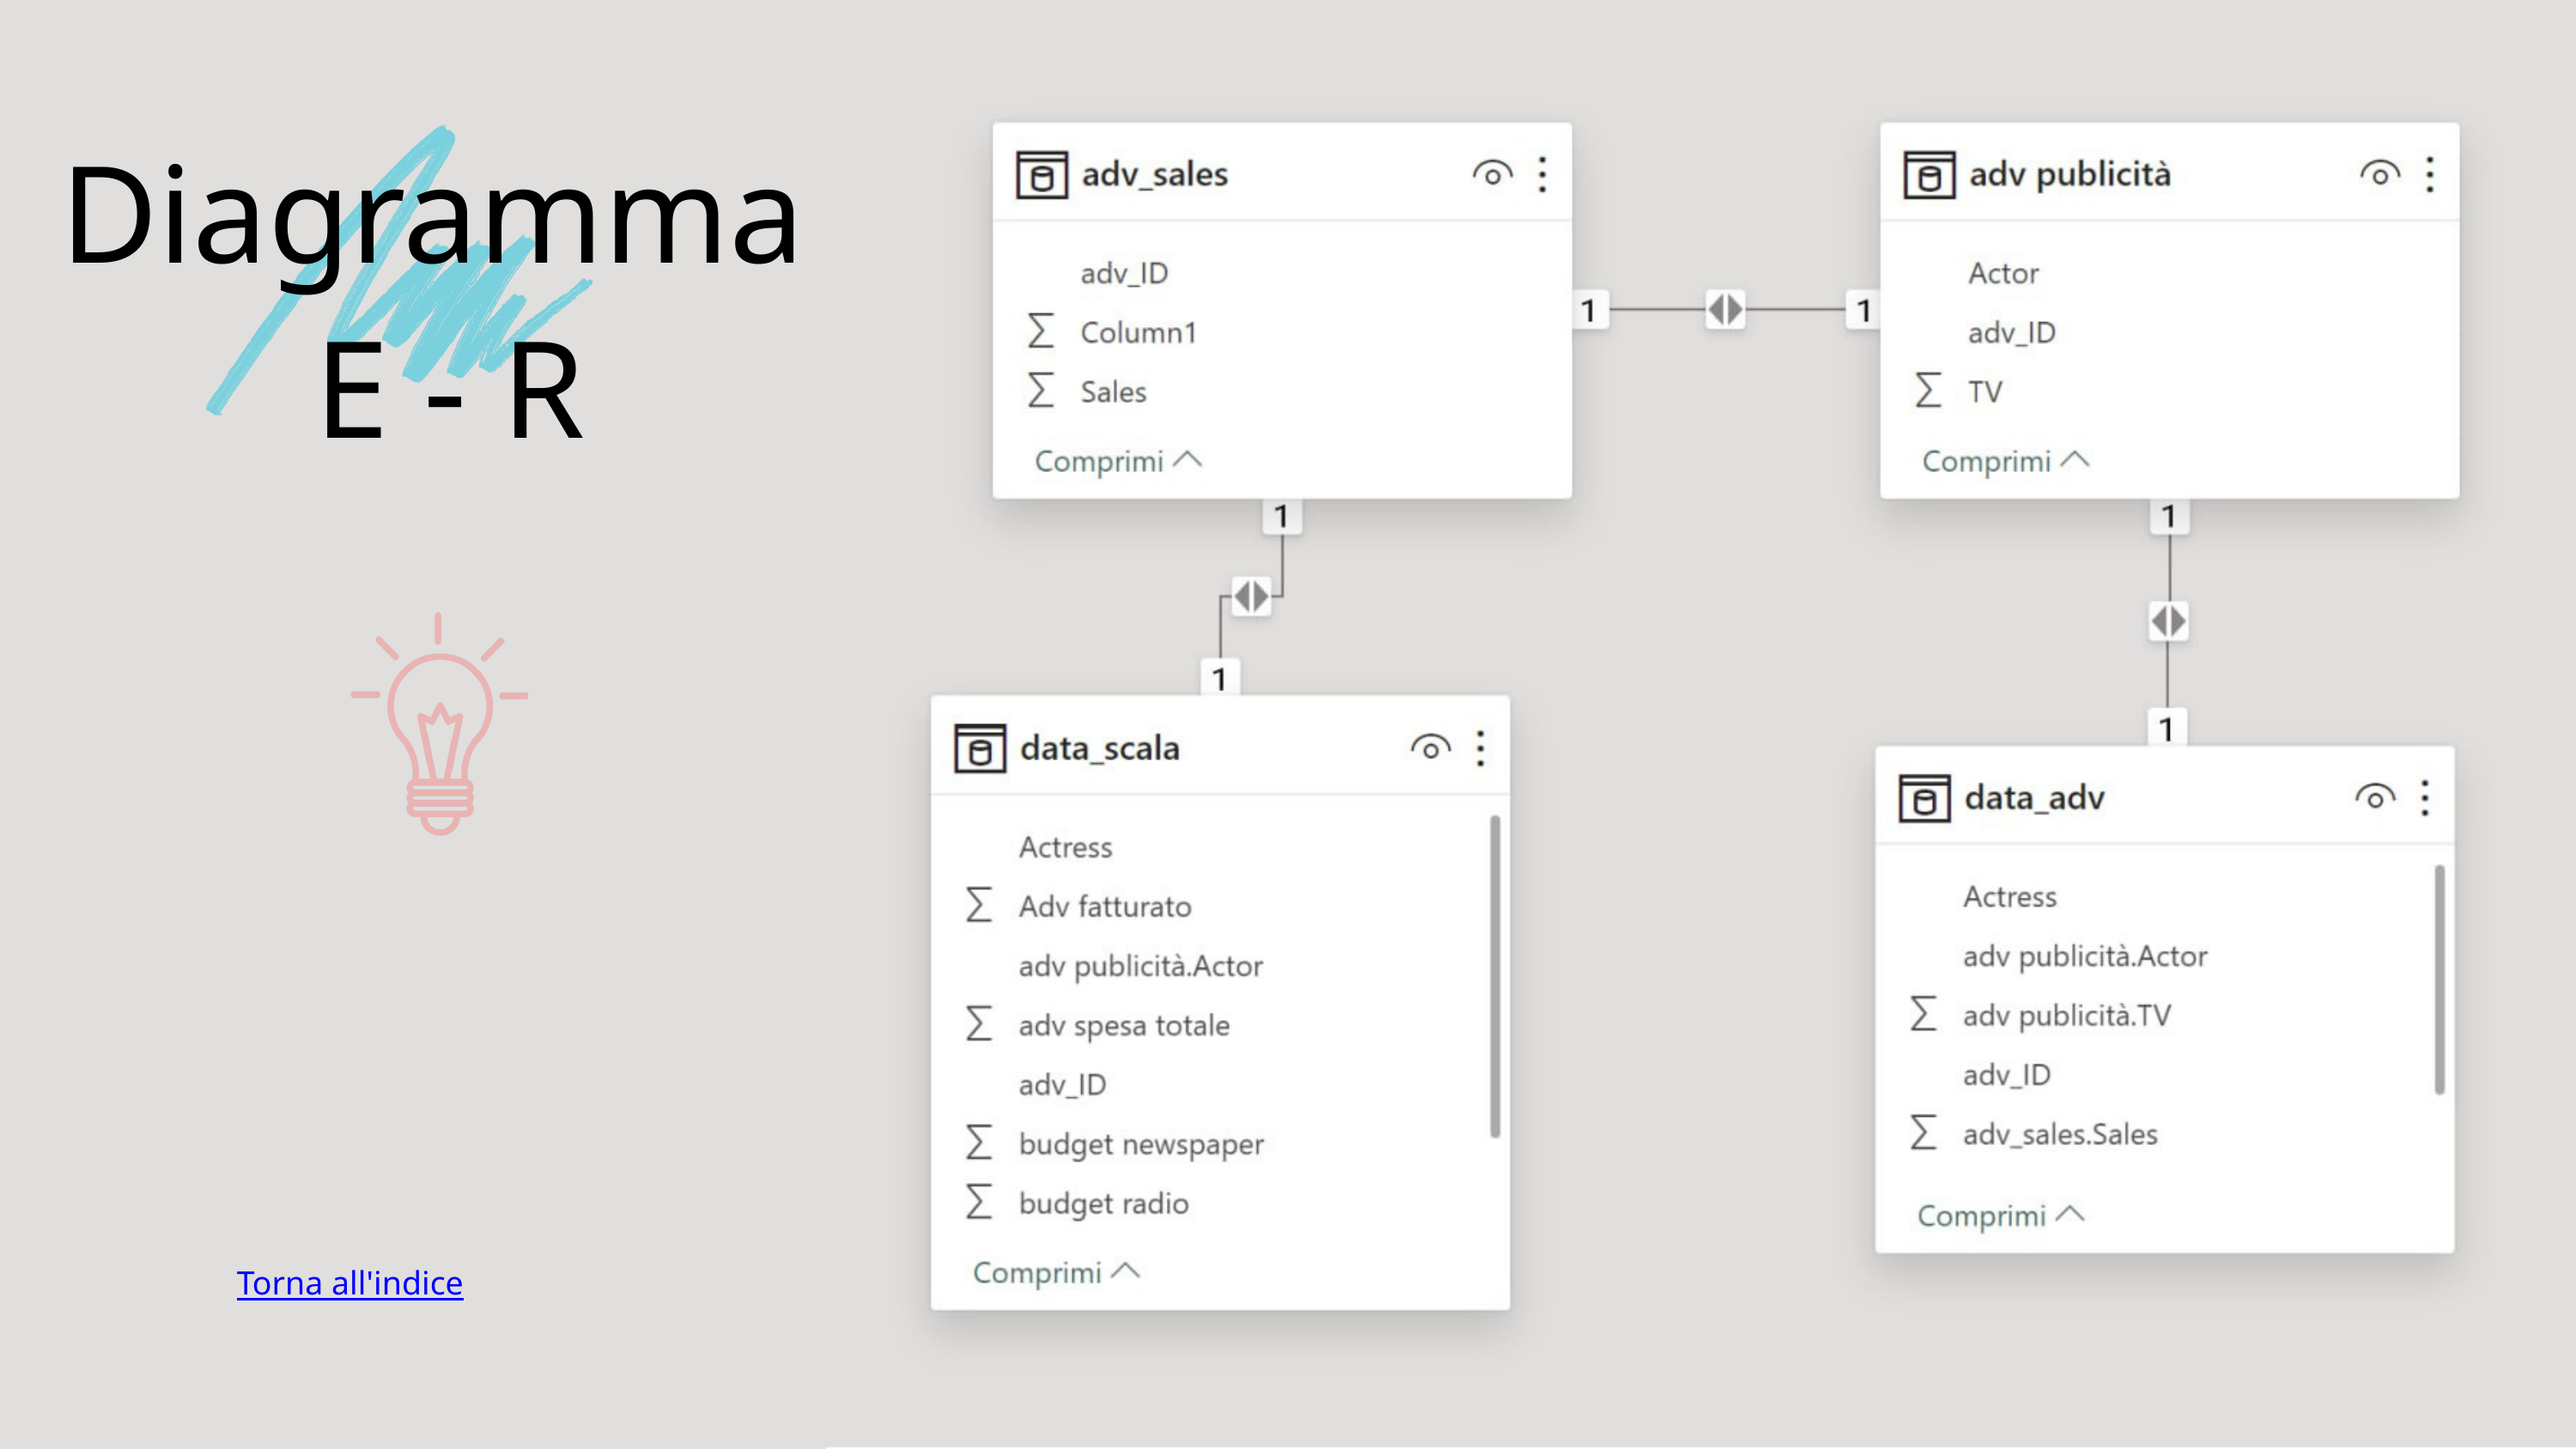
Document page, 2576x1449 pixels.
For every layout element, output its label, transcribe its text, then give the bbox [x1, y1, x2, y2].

text_box [826, 0, 2576, 1449]
text_box Diagramma E - R [0, 115, 920, 465]
text_box [350, 612, 529, 836]
text_box Torna all'indice [144, 1262, 556, 1307]
